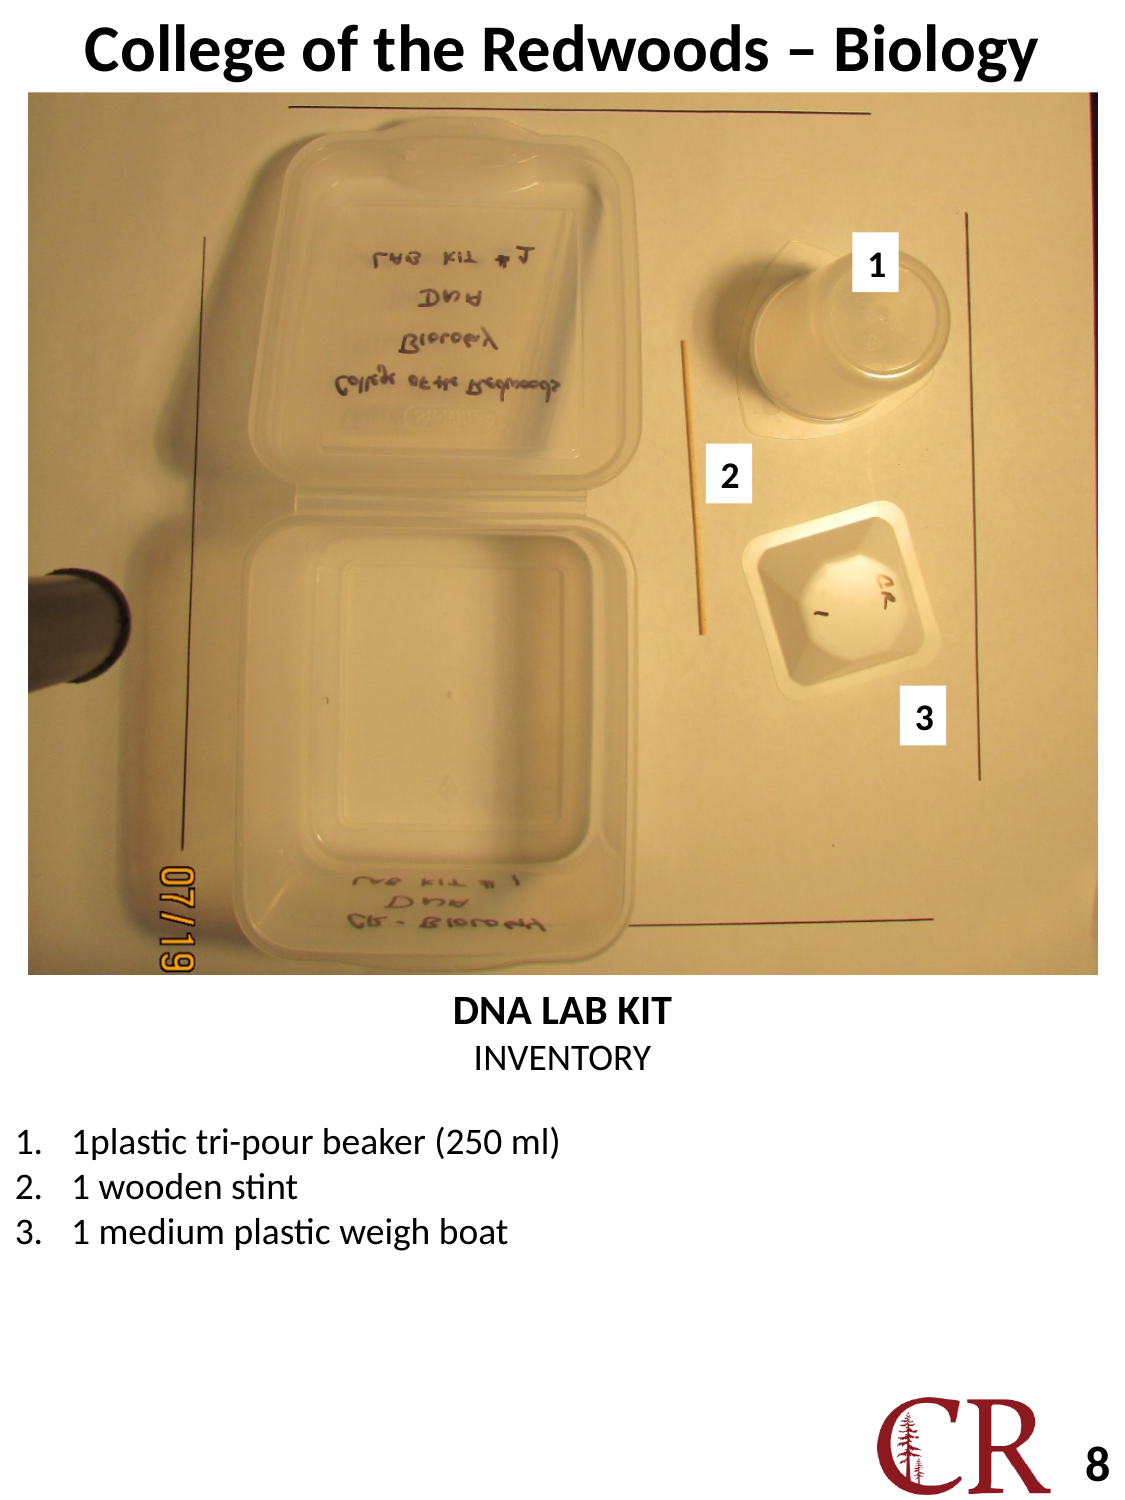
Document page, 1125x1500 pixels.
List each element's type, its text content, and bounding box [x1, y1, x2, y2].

picture [0, 0, 1125, 993]
text_box 8 [1031, 1424, 1125, 1499]
picture [877, 1397, 1051, 1495]
text_box DNA LAB KIT INVENTORY 1plastic tri-pour beaker (250 ml) 1 wooden stint 1 medium plastic weigh boat [0, 993, 1125, 1440]
